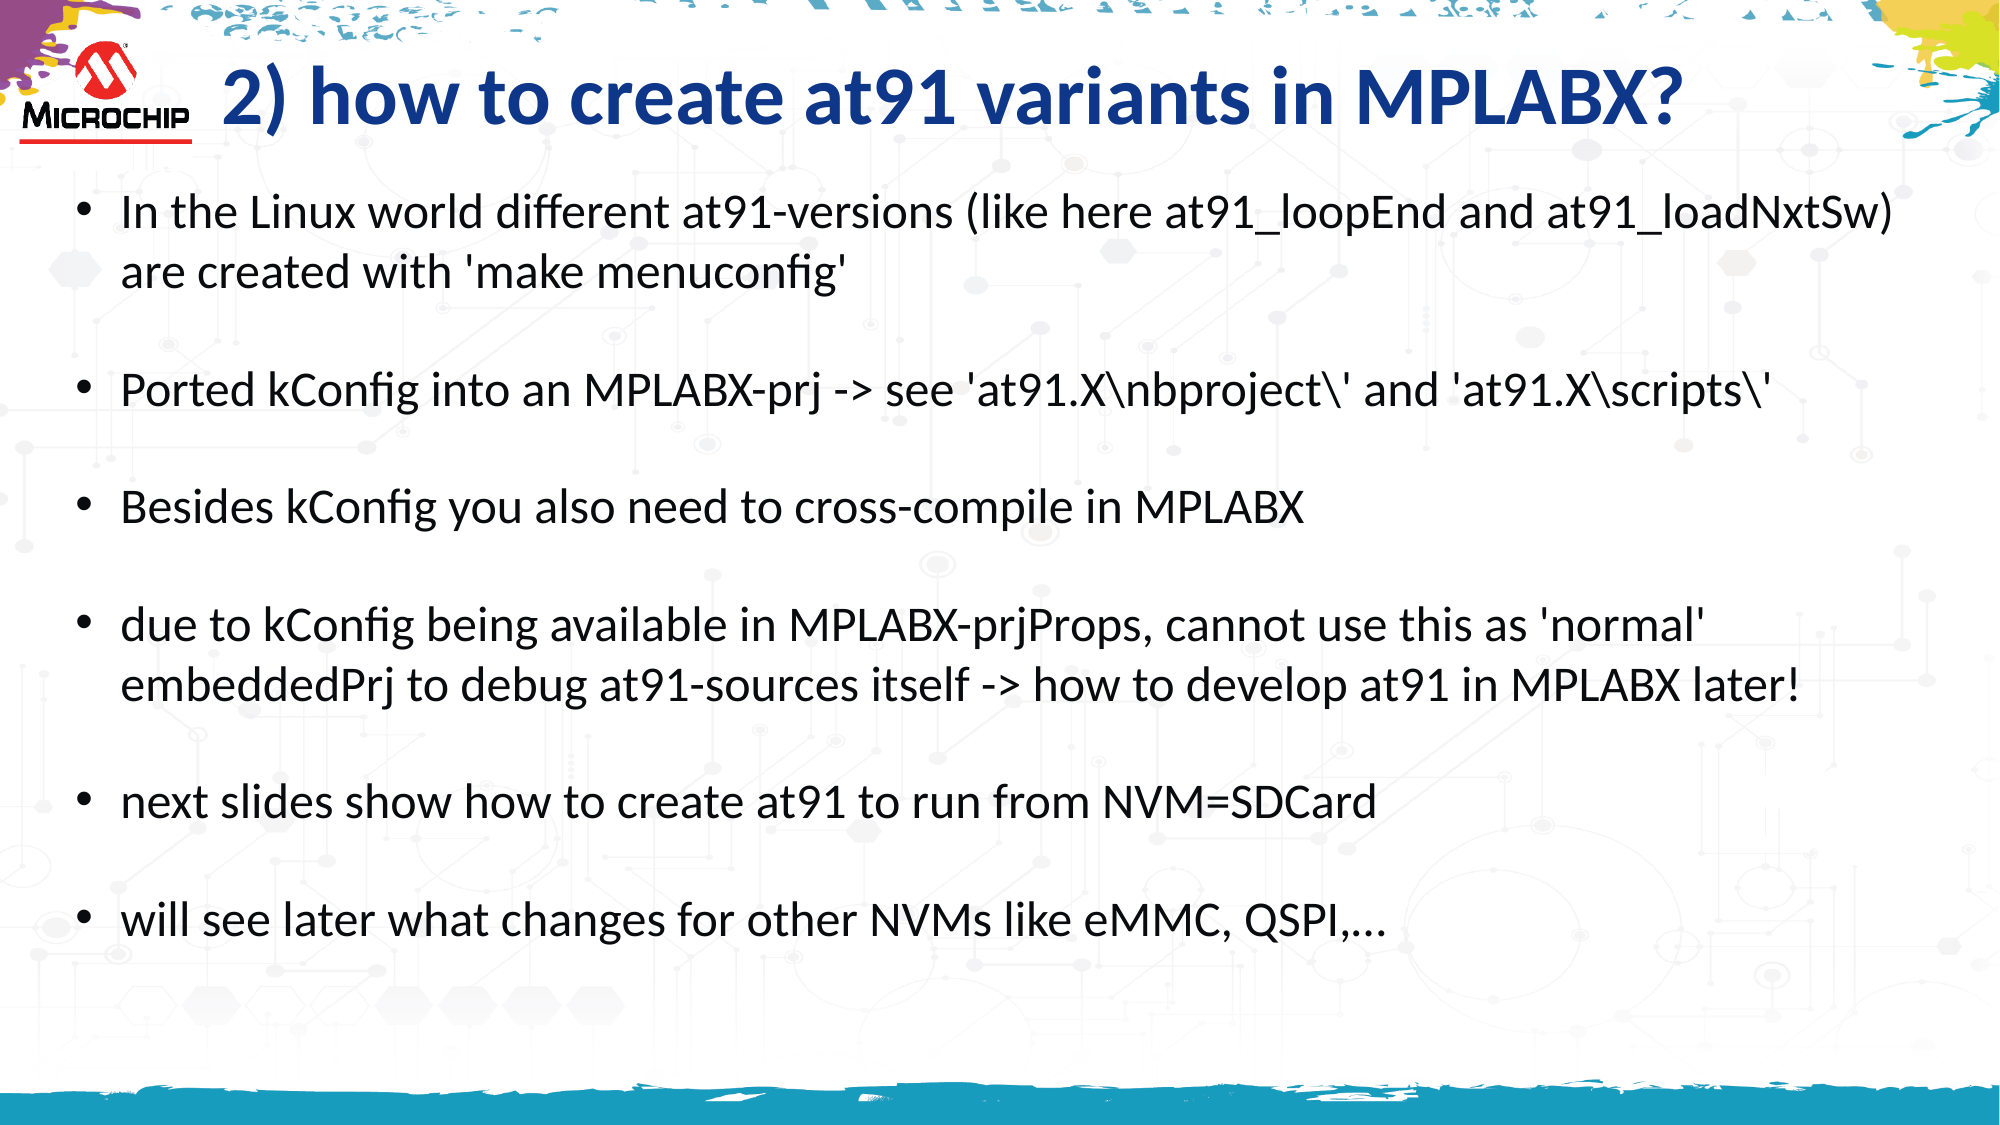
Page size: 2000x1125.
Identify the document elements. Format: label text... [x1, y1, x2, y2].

picture [0, 0, 2000, 1125]
title 2) how to create at91 variants in MPLABX? [201, 31, 1922, 136]
text_box In the Linux world different at91-versions (like here at91_loopEnd and at91_loadNxtSw) are created with 'make menuconfig' Ported kConfig into an MPLABX-prj -> see 'at91.X\nbproject\' and 'at91.X\scripts\' Besides kConfig you also need to cross-compile in MPLABX due to kConfig being available in MPLABX-prjProps, cannot use this as 'normal' embeddedPrj to debug at91-sources itself -> how to develop at91 in MPLABX later! next slides show how to create at91 to run from NVM=SDCard will see later what changes for other NVMs like eMMC, QSPI,… [55, 168, 1978, 1125]
